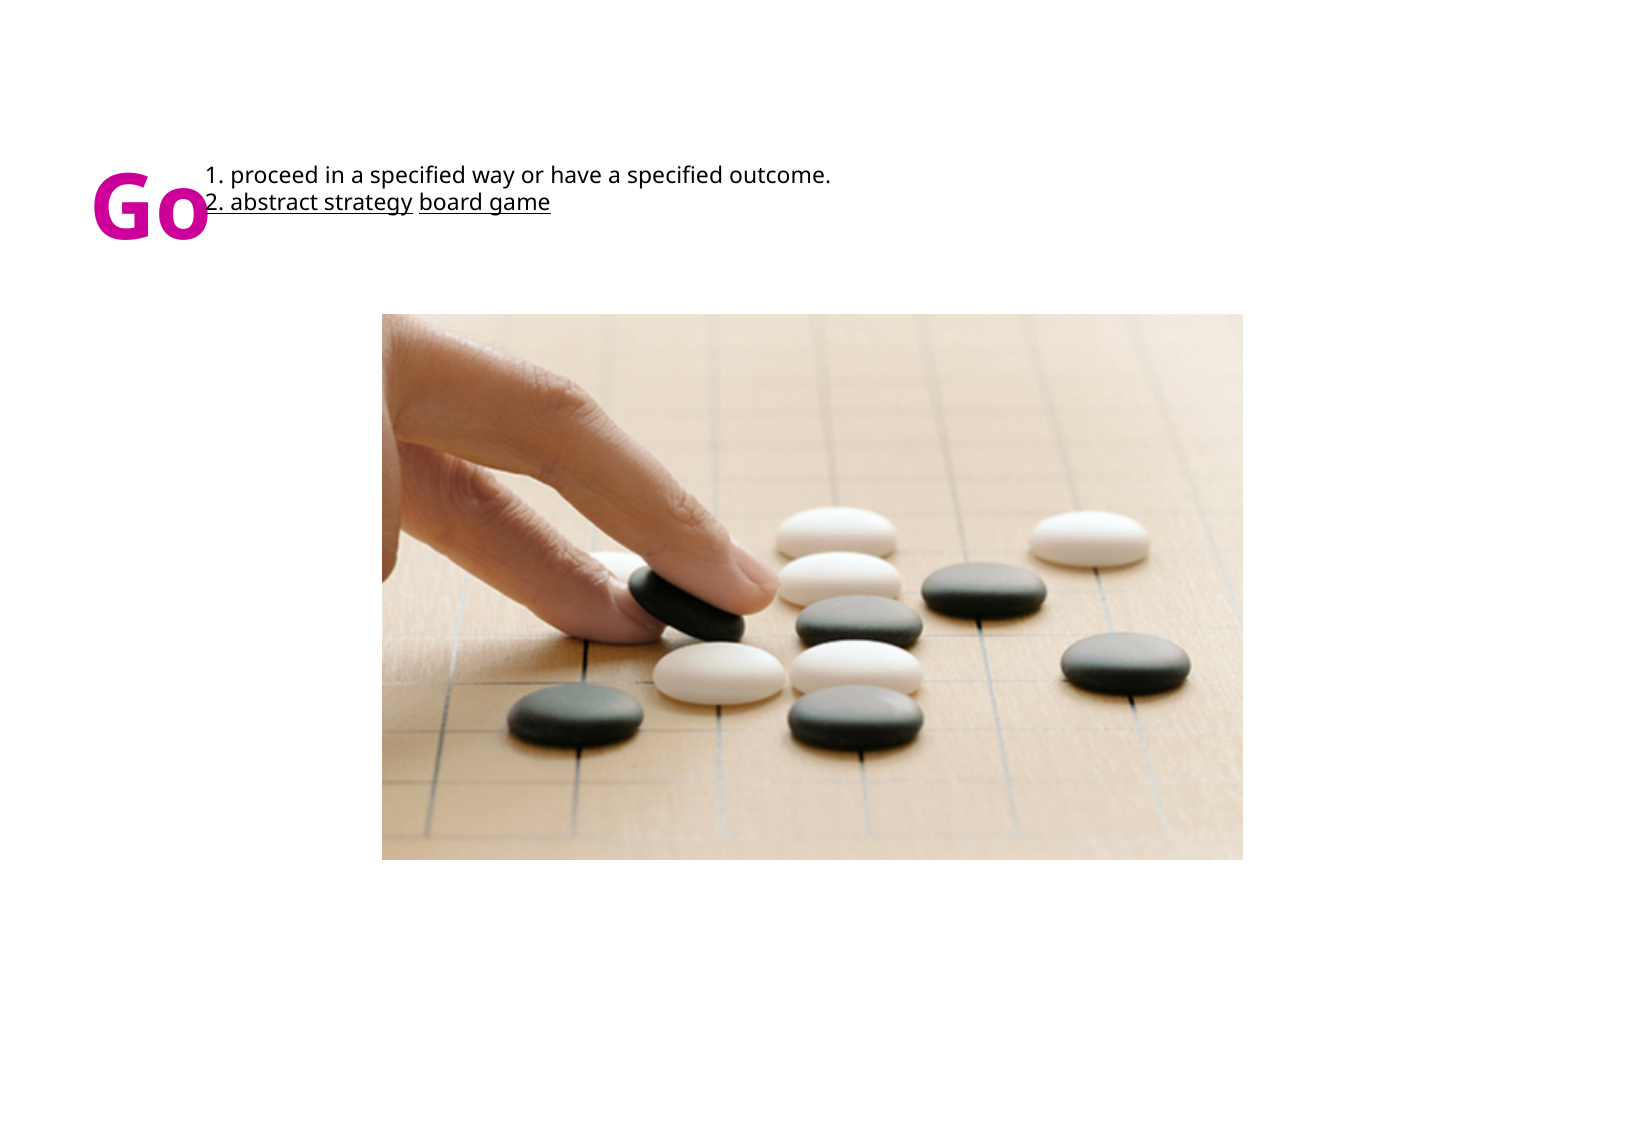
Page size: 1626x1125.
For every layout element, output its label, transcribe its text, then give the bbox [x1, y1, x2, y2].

text_box 1. proceed in a specified way or have a specified outcome. 2. abstract strategy board game [190, 152, 1003, 227]
picture [382, 314, 1243, 860]
text_box Go [74, 85, 767, 266]
